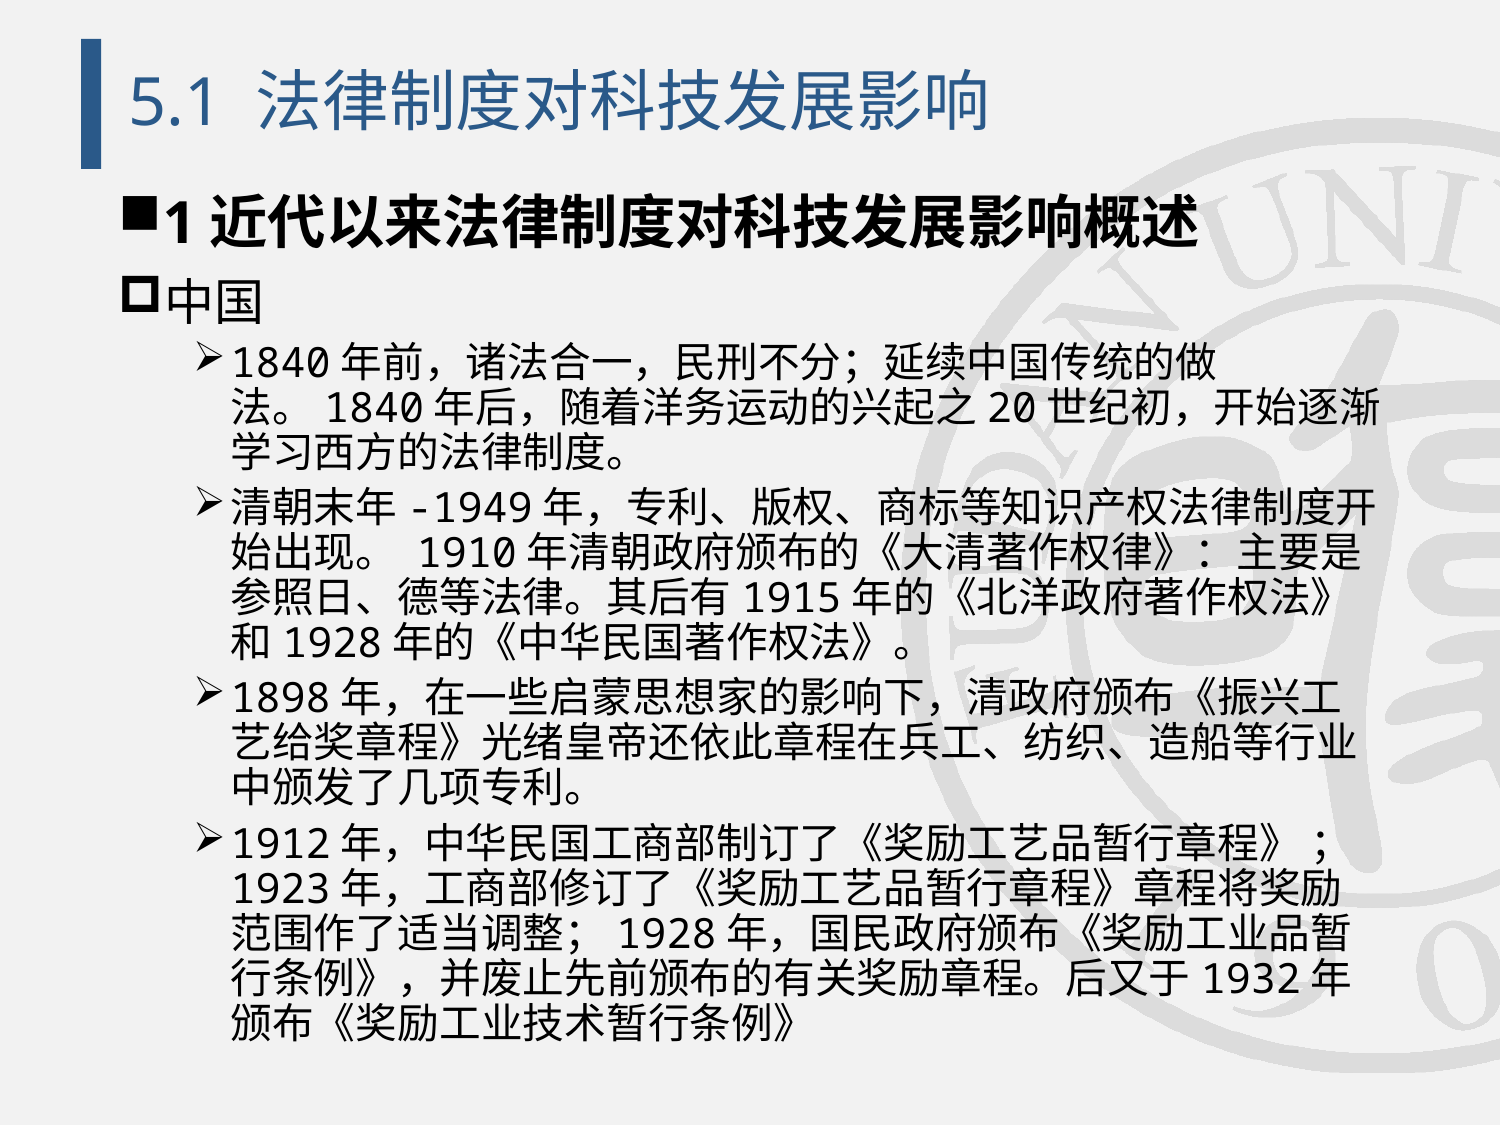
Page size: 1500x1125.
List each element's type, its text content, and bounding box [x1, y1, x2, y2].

title 5.1 法律制度对科技发展影响 [113, 49, 1387, 159]
list 1近代以来法律制度对科技发展影响概述 中国 1840年前，诸法合一，民刑不分；延续中国传统的做法。1840年后，随着洋务运动的兴起之20世纪初，开始逐渐学习西方的法律制度。 清朝末年-1949年，专利、版权、商标等知识产权法律制度开始出现。 1910年清朝政府颁布的《大清著作权律》：主要是参照日、德等法律。其后有1915年的《北洋政府著作权法》和1928年的《中华民国著作权法》。 1898年，在一些启蒙思想家的影响下，清政府颁布《振兴工艺给奖章程》光绪皇帝还依此章程在兵工、纺织、造船等行业中颁发了几项专利。 1912年，中华民国工商部制订了《奖励工艺品暂行章程》 ；1923年，工商部修订了《奖励工艺品暂行章程》章程将奖励范围作了适当调整；1928年，国民政府颁布《奖励工业品暂行条例》，并废止先前颁布的有关奖励章程。后又于1932年颁布《奖励工业技术暂行条例》 [103, 185, 1397, 1014]
